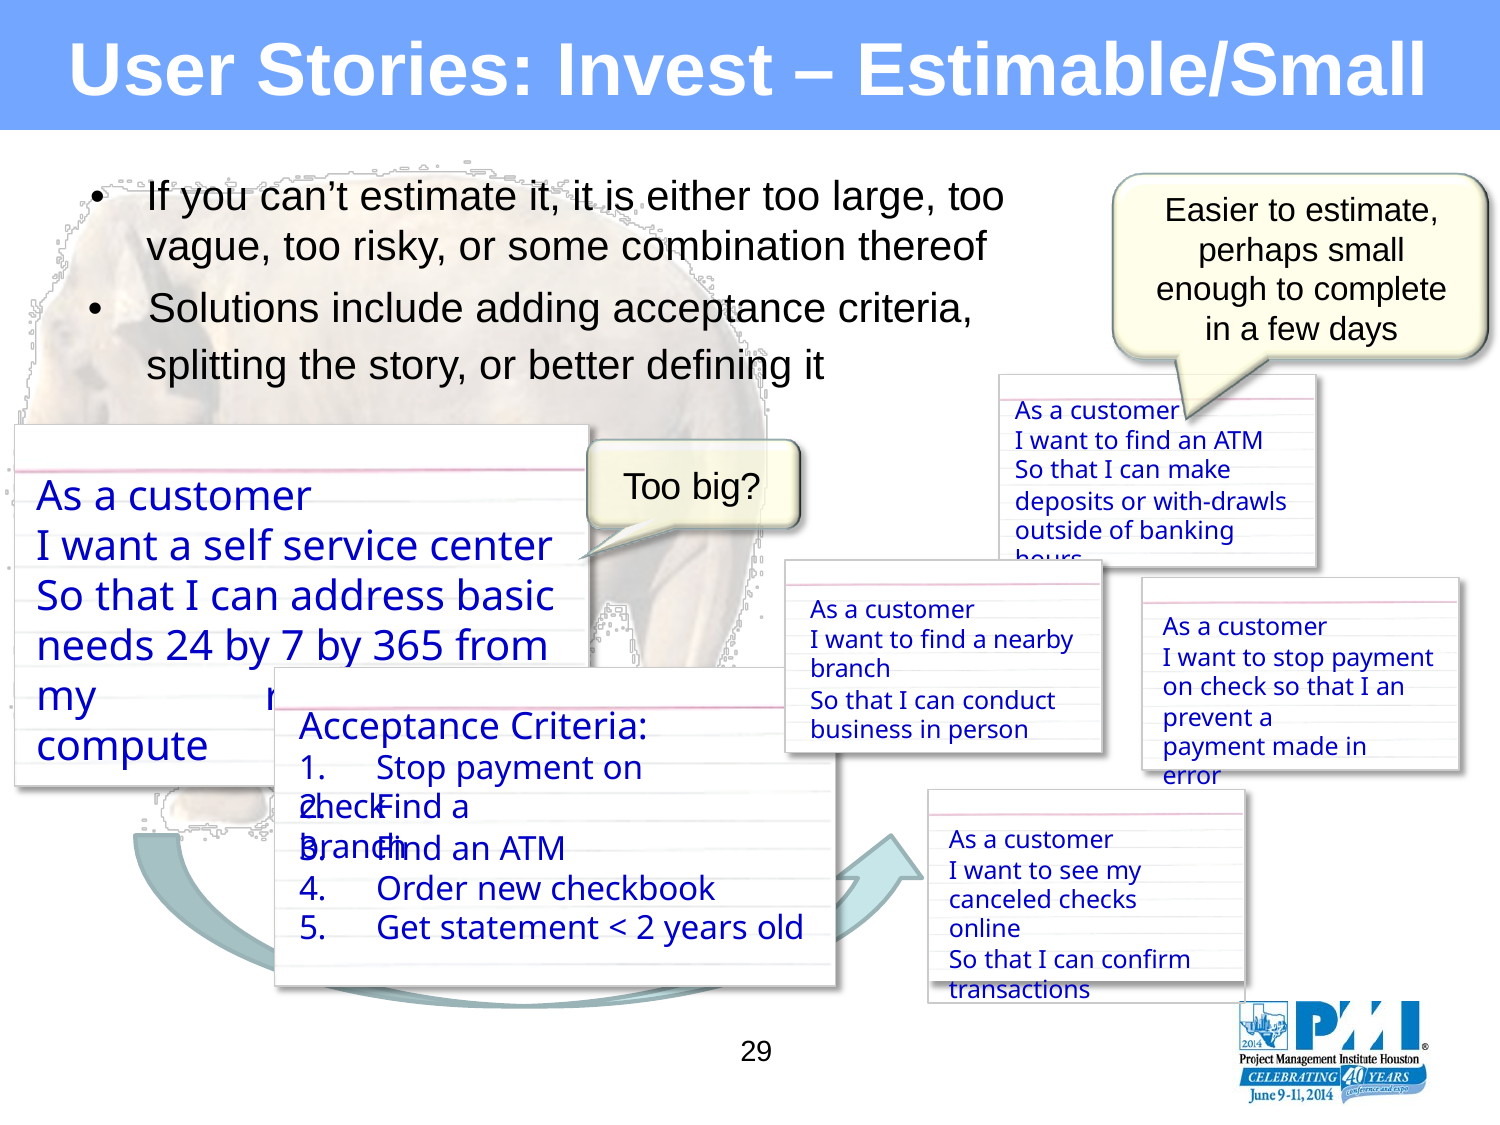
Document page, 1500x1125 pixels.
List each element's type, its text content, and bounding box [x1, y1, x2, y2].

picture [1106, 167, 1500, 436]
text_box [7, 418, 127, 801]
slide_number 29 [734, 1033, 782, 1125]
text_box • If you can’t estimate it, it is either too large, too vague, too risky, or some combination thereof • Solutions include adding acceptance criteria, [796, 166, 1008, 331]
text_box [0, 0, 1500, 130]
title User Stories: Invest – Estimable/Small [66, 17, 1435, 208]
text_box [779, 553, 1117, 768]
picture [0, 153, 793, 887]
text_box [132, 368, 1332, 1009]
picture [1232, 1001, 1431, 1106]
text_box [268, 661, 851, 1002]
text_box splitting the story, or better defining it [796, 335, 830, 367]
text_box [1336, 571, 1474, 785]
